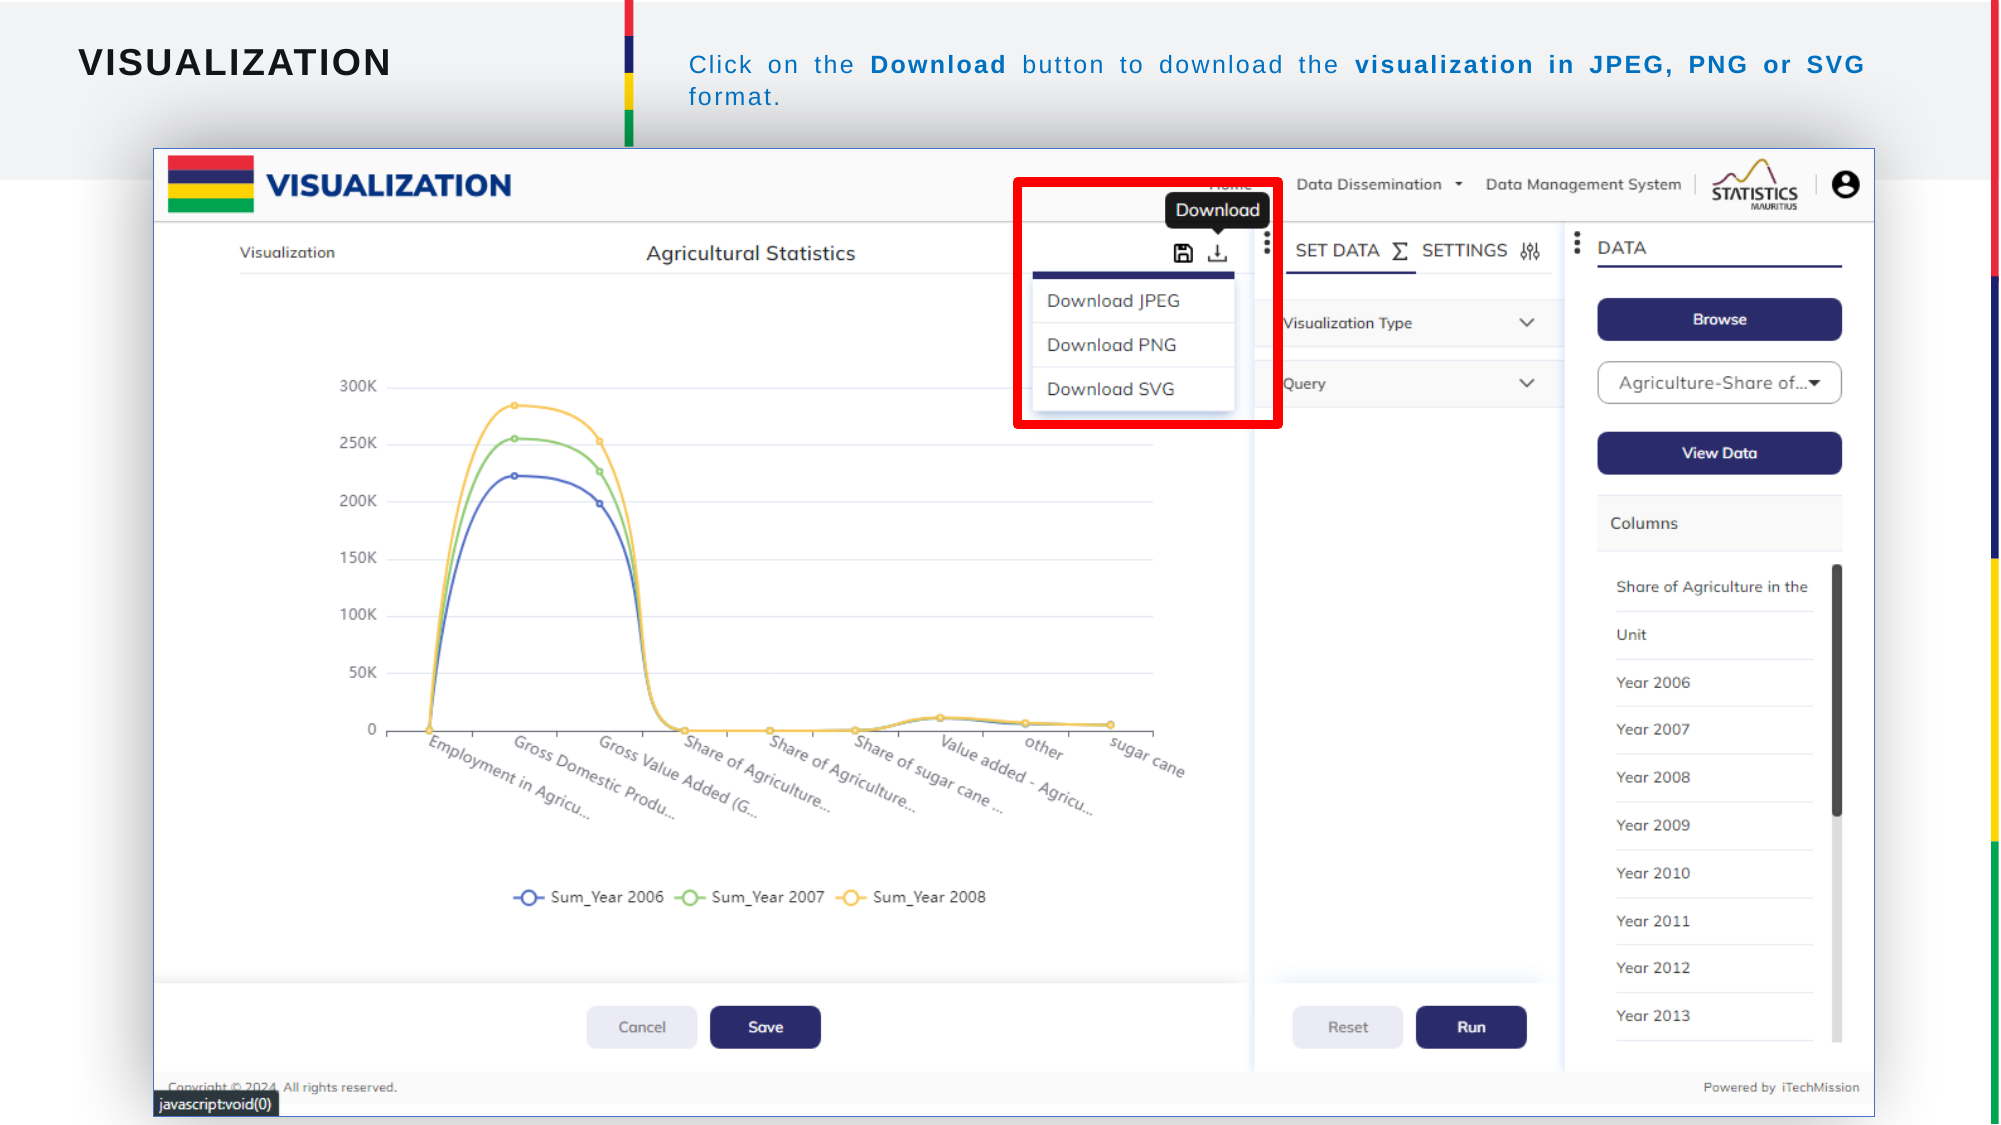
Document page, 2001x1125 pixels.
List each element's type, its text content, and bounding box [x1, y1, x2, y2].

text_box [624, 0, 634, 147]
text_box Click on the Download button to download the visualization in JPEG, PNG or SVG format. [673, 40, 1883, 118]
picture [153, 148, 1875, 1117]
text_box [634, 1, 1991, 181]
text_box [1991, 0, 1999, 1124]
text_box [0, 1, 624, 181]
text_box VISUALIZATION [63, 38, 624, 91]
